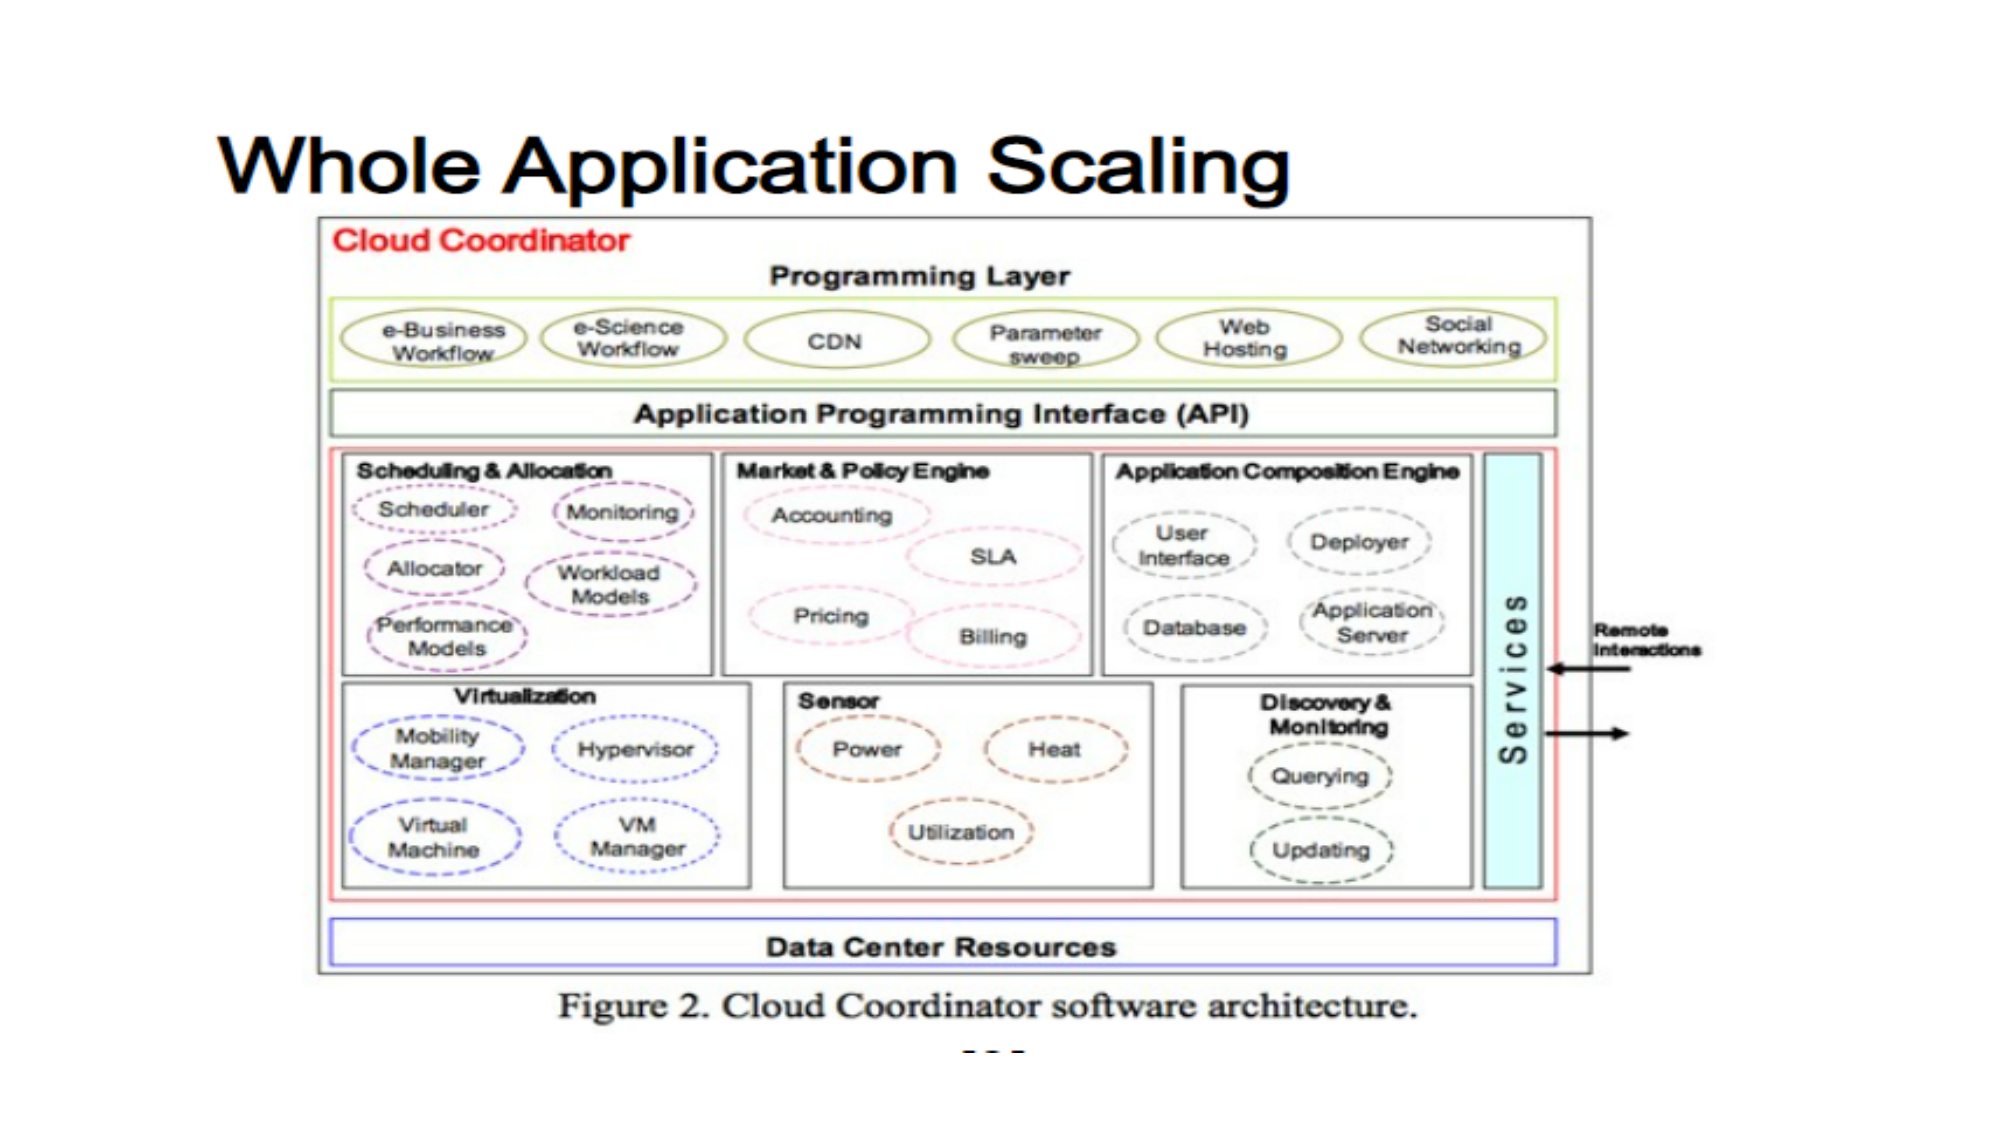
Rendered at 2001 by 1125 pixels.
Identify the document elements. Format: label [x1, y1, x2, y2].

picture [169, 84, 1816, 1053]
